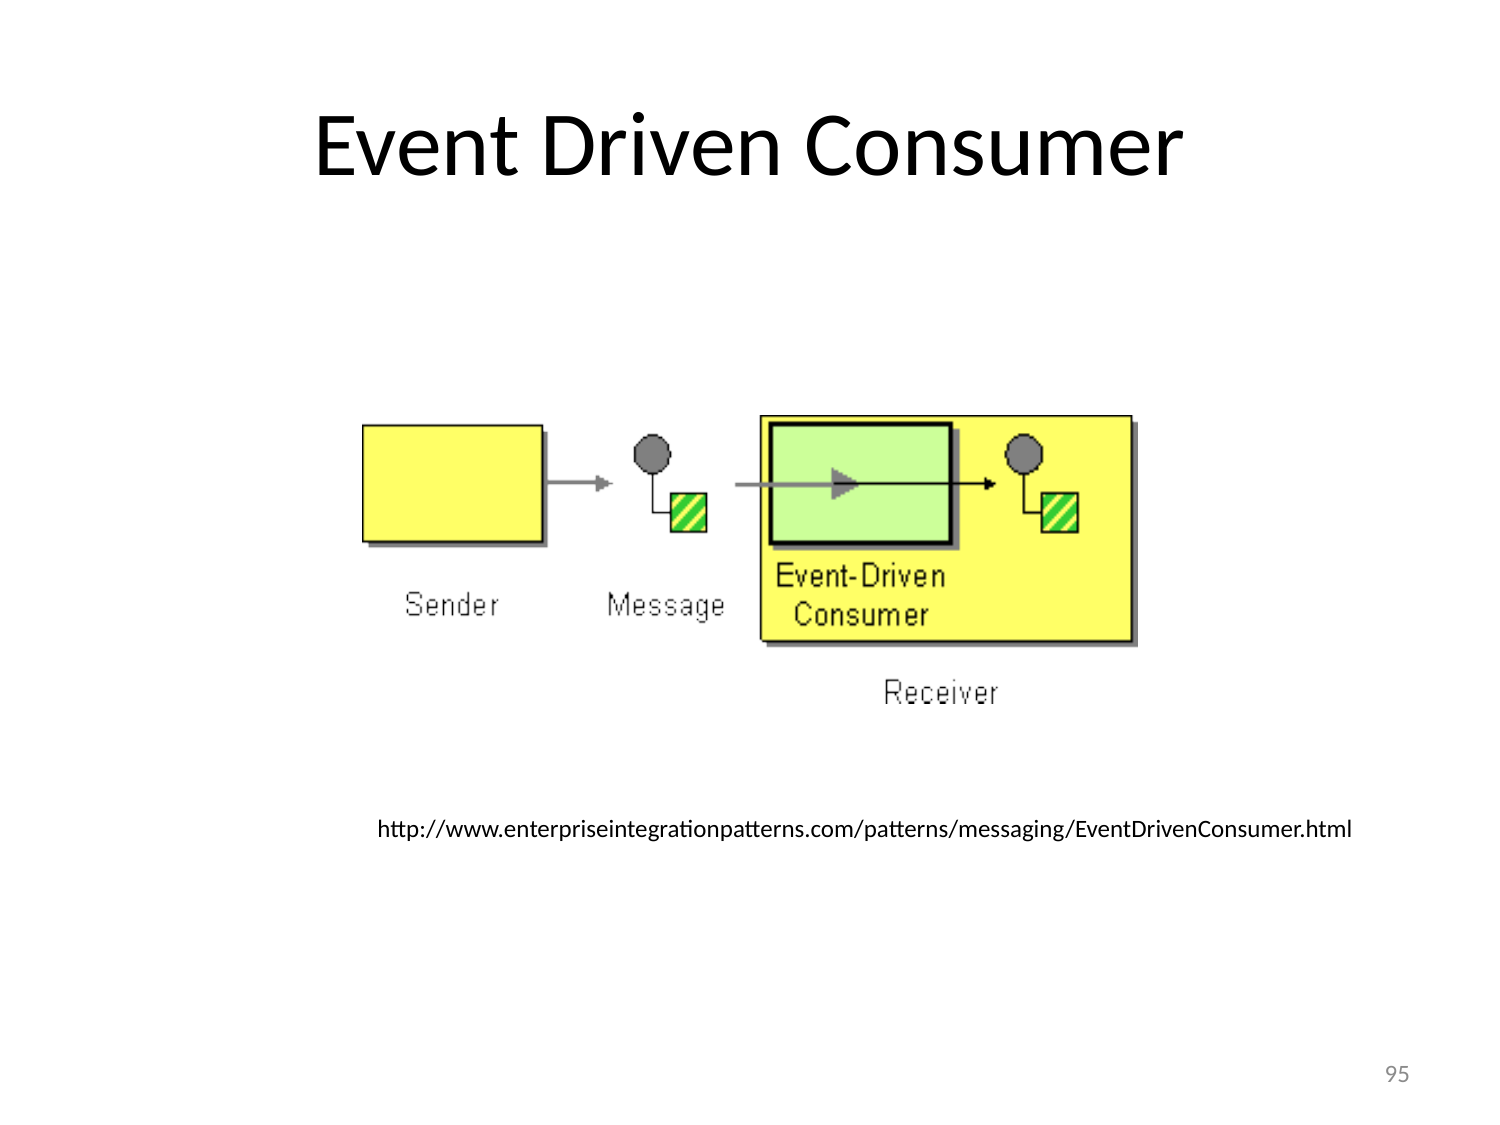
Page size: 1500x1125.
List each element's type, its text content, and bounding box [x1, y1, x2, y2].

text_box http://www.enterpriseintegrationpatterns.com/patterns/messaging/EventDrivenConsumer.html [362, 804, 1401, 850]
picture [362, 415, 1138, 704]
slide_number 95 [1074, 1042, 1425, 1103]
title Event Driven Consumer [75, 45, 1425, 233]
